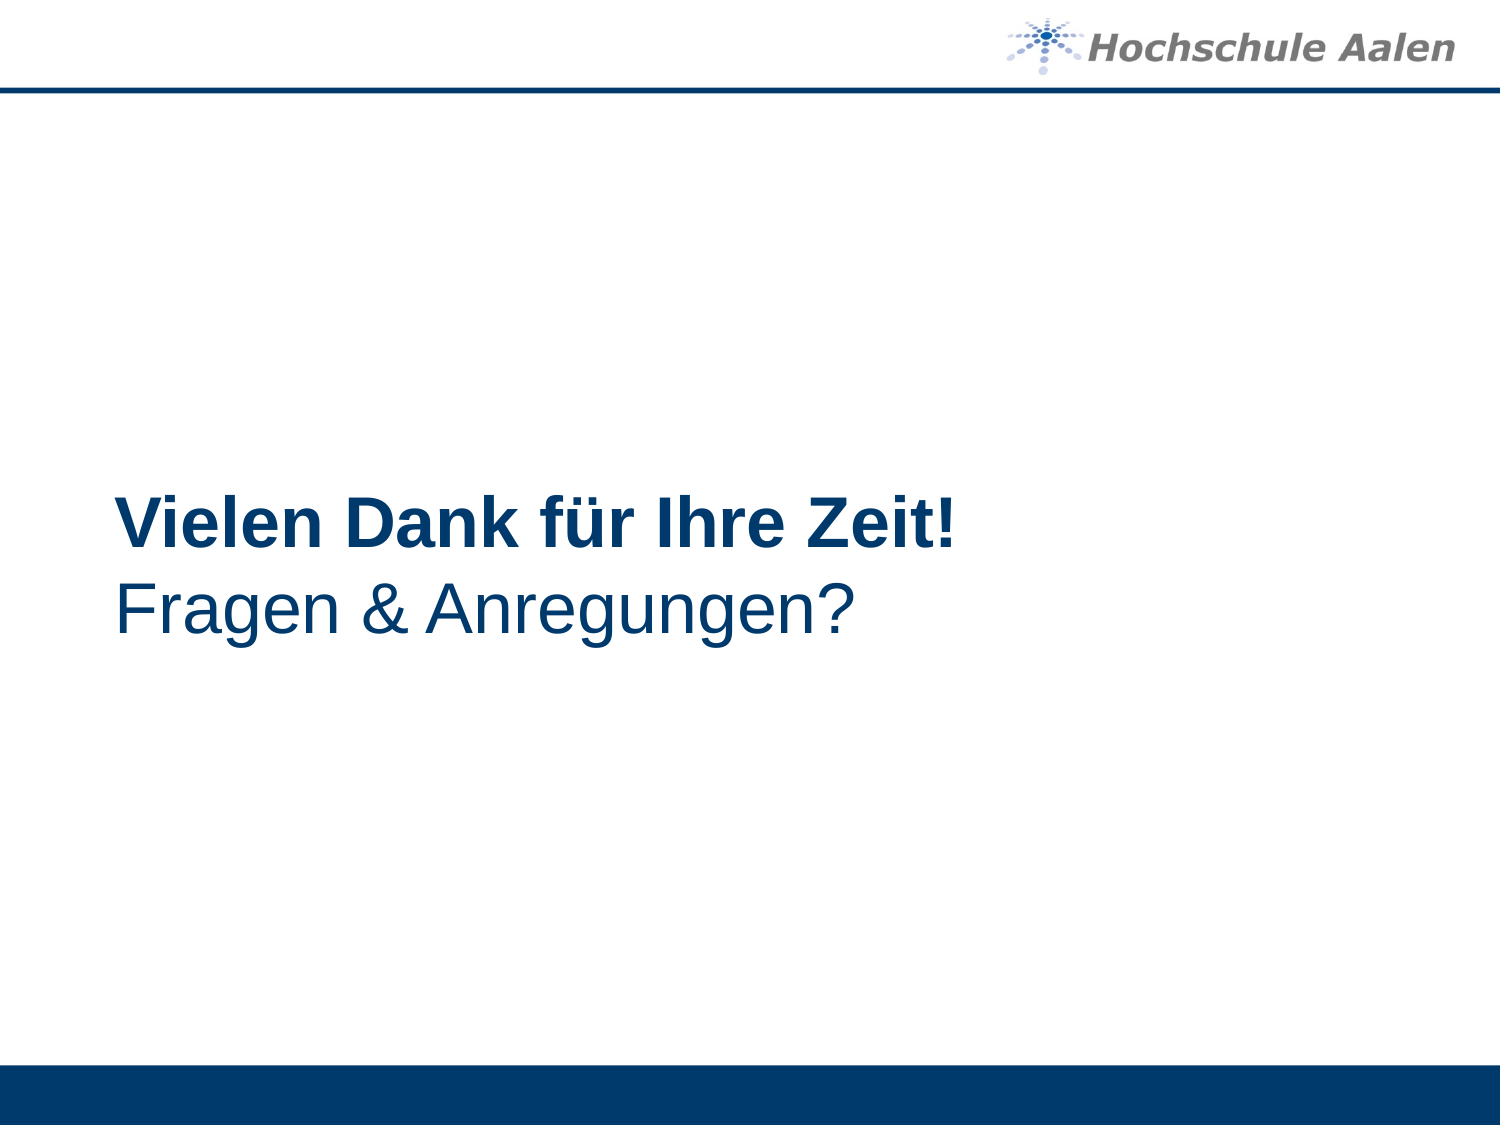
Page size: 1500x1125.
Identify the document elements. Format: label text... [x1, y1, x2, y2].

picture [1004, 15, 1459, 79]
title Vielen Dank für Ihre Zeit! Fragen & Anregungen? [114, 431, 1398, 692]
